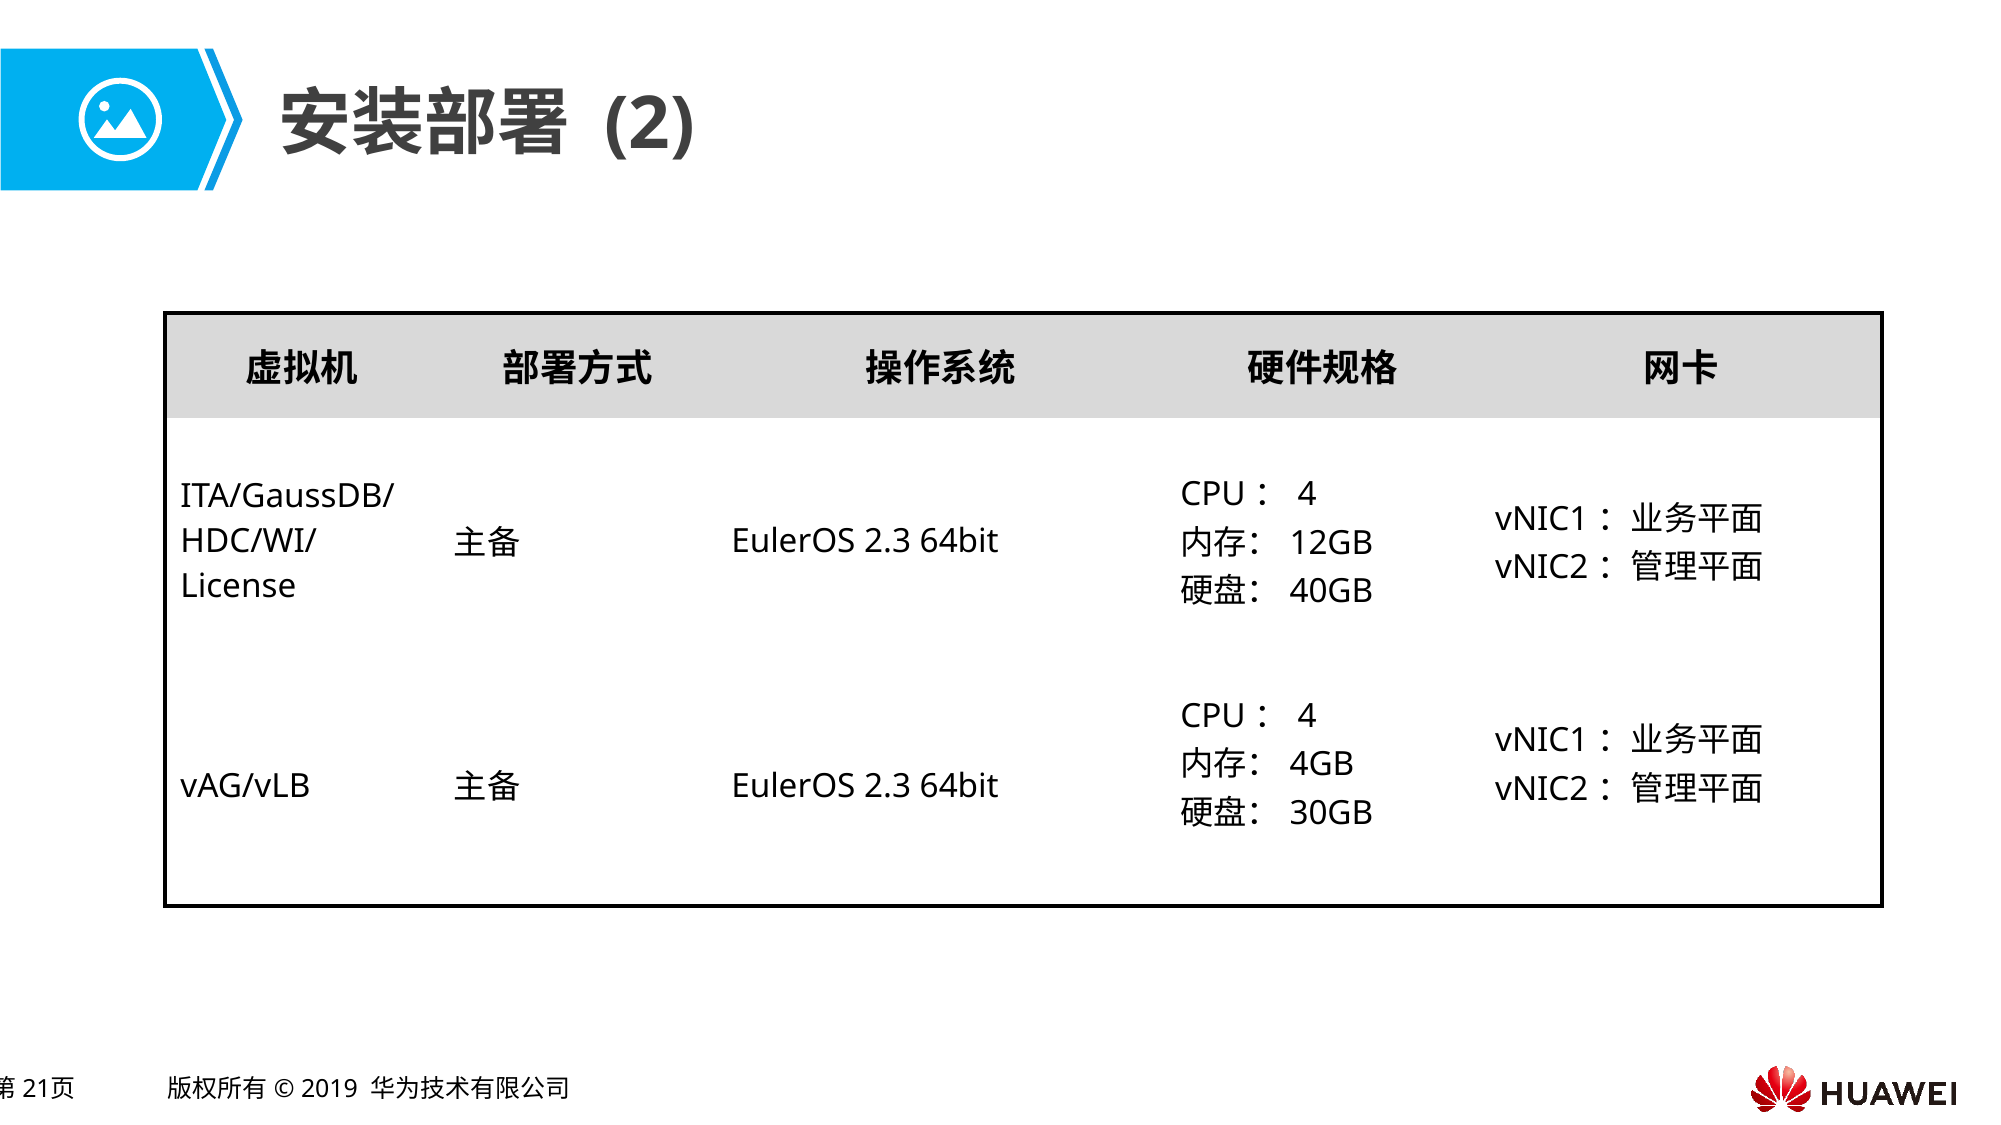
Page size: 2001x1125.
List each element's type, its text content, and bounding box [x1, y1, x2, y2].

table_cell CPU：4 内存：4GB 硬盘：30GB [1165, 662, 1480, 904]
table_header 网卡 [1480, 315, 1880, 418]
table_cell vNIC1：业务平面 vNIC2：管理平面 [1480, 418, 1880, 662]
table_cell vAG/vLB [167, 662, 439, 904]
table_cell EulerOS 2.3 64bit [717, 418, 1165, 662]
table_header 部署方式 [439, 315, 717, 418]
picture [1751, 1066, 1956, 1112]
title 安装部署 (2) [261, 67, 1875, 173]
table_header 虚拟机 [167, 315, 439, 418]
table_header 操作系统 [717, 315, 1165, 418]
table_cell 主备 [439, 418, 717, 662]
table_cell EulerOS 2.3 64bit [717, 662, 1165, 904]
table_cell vNIC1：业务平面 vNIC2：管理平面 [1480, 662, 1880, 904]
table_cell 主备 [439, 662, 717, 904]
table_cell CPU：4 内存：12GB 硬盘：40GB [1165, 418, 1480, 662]
table_header 硬件规格 [1165, 315, 1480, 418]
table_cell ITA/GaussDB/HDC/WI/ License [167, 418, 439, 662]
